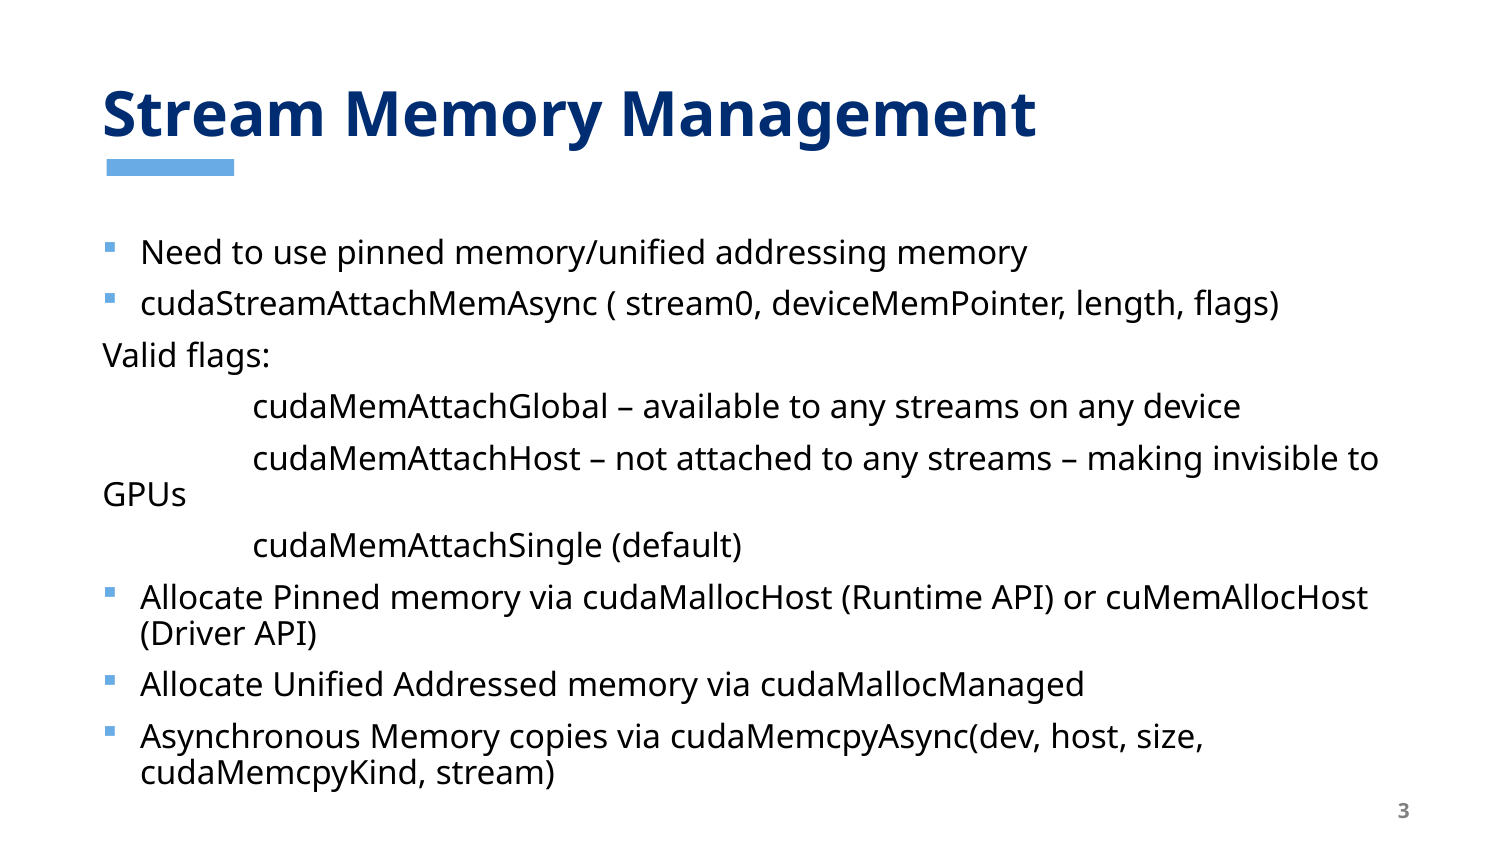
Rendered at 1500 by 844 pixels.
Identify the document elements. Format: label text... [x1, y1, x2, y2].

list Need to use pinned memory/unified addressing memory cudaStreamAttachMemAsync ( stream0, deviceMemPointer, length, flags) Valid flags: cudaMemAttachGlobal – available to any streams on any device cudaMemAttachHost – not attached to any streams – making invisible to GPUs cudaMemAttachSingle (default) Allocate Pinned memory via cudaMallocHost (Runtime API) or cuMemAllocHost (Driver API) Allocate Unified Addressed memory via cudaMallocManaged Asynchronous Memory copies via cudaMemcpyAsync(dev, host, size, cudaMemcpyKind, stream) [87, 228, 1414, 733]
title Stream Memory Management [87, 74, 1414, 159]
